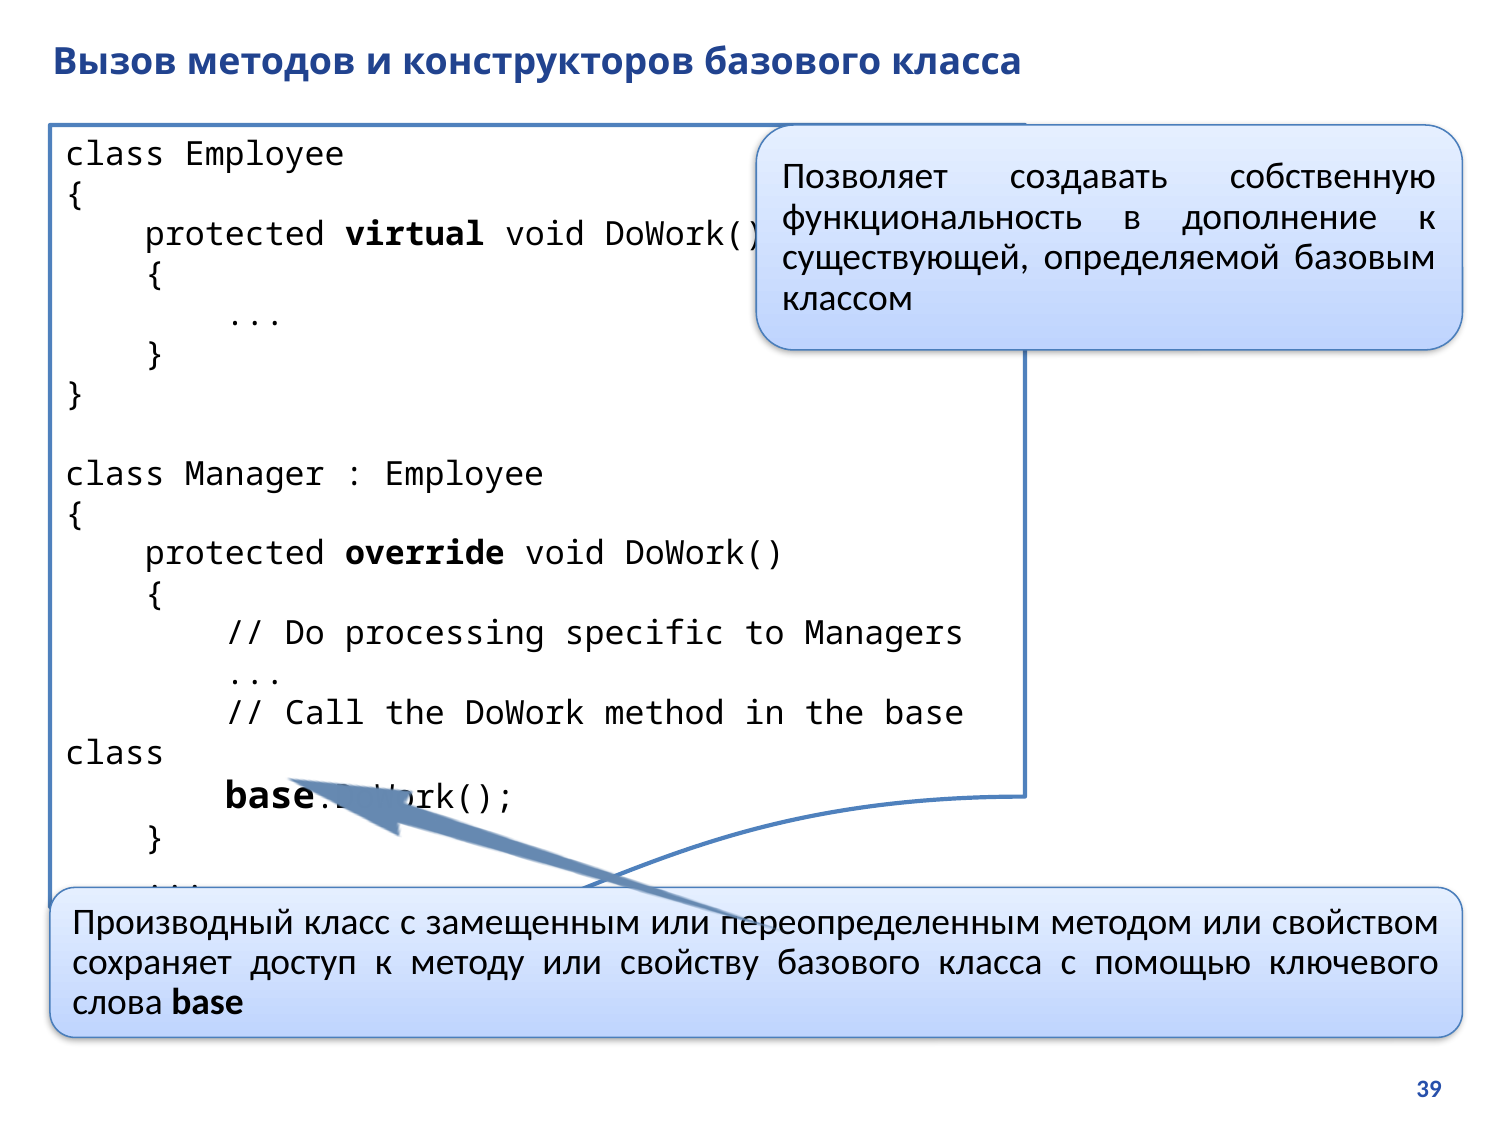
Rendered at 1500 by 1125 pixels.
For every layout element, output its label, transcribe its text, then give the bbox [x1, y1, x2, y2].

title Вызов методов и конструкторов базового класса [36, 29, 1469, 90]
text_box Позволяет создавать собственную функциональность в дополнение к существующей, определяемой базовым классом [755, 124, 1464, 351]
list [270, 828, 815, 885]
text_box class Employee { protected virtual void DoWork() { ... } } class Manager : Employee { protected override void DoWork() { // Do processing specific to Managers ... // Call the DoWork method in the base class base.DoWork(); } ... } [47, 122, 1028, 901]
text_box Производный класс с замещенным или переопределенным методом или свойством сохраняет доступ к методу или свойству базового класса с помощью ключевого слова base [49, 886, 1464, 1039]
